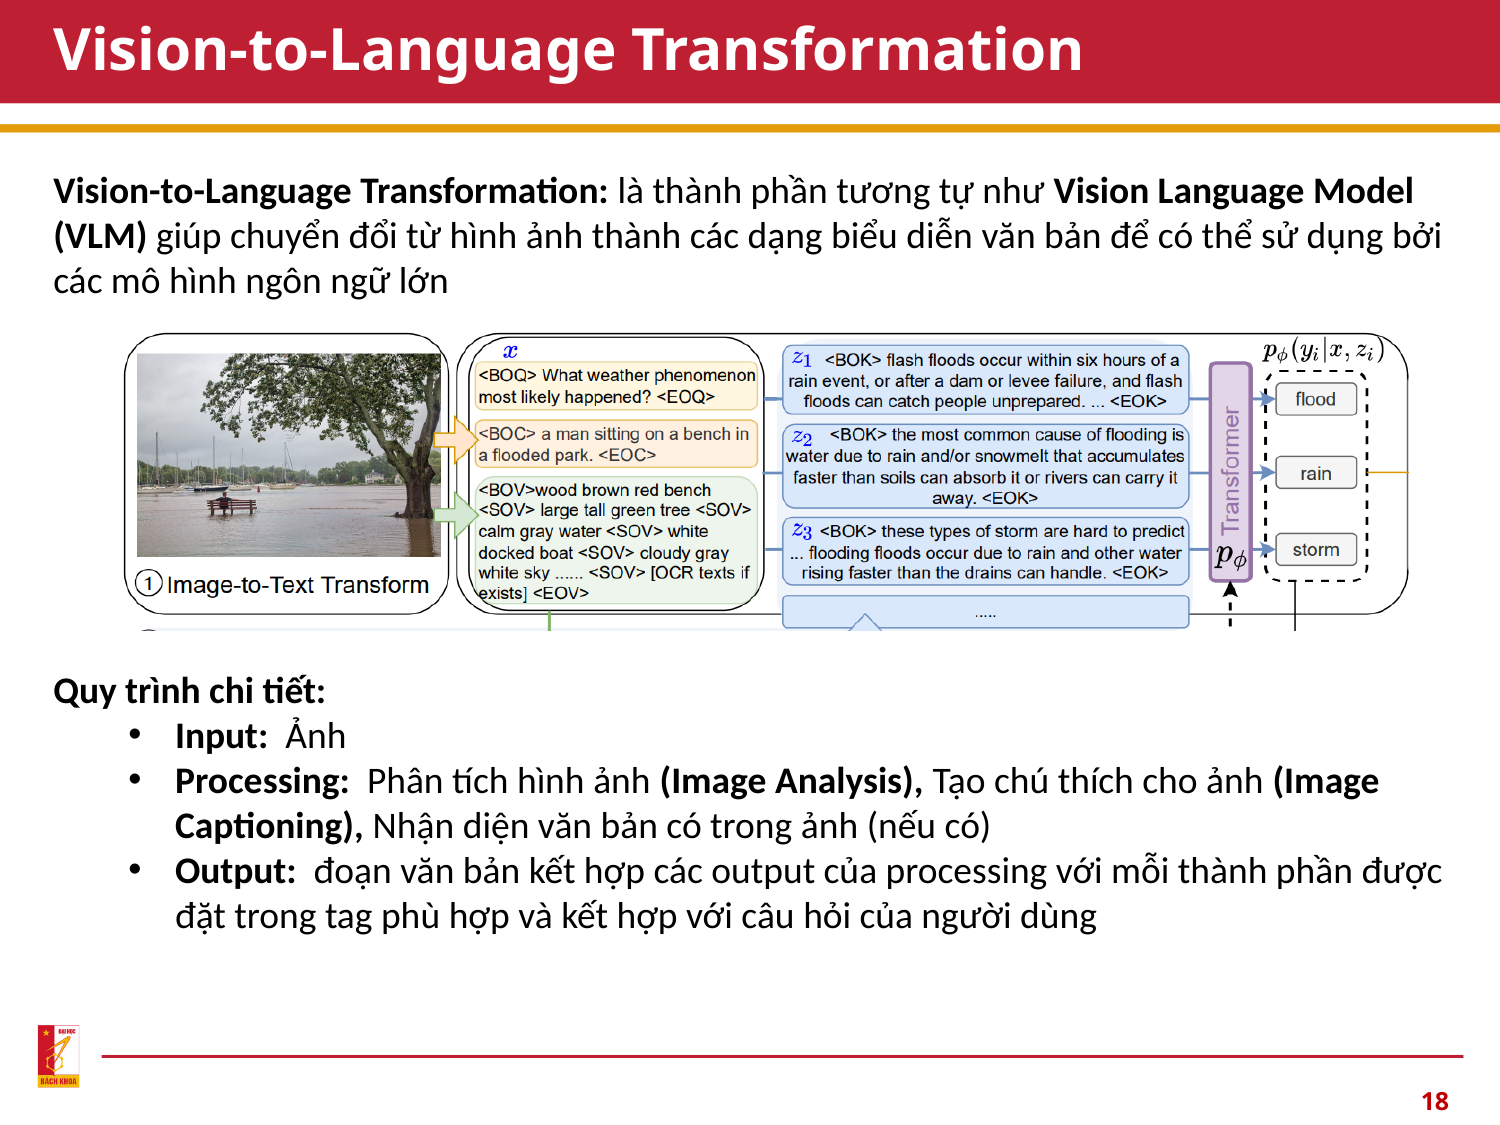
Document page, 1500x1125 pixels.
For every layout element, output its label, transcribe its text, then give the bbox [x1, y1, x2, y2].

title Vision-to-Language Transformation [38, 12, 1462, 87]
text_box Vision-to-Language Transformation: là thành phần tương tự như Vision Language Model (VLM) giúp chuyển đổi từ hình ảnh thành các dạng biểu diễn văn bản để có thể sử dụng bởi các mô hình ngôn ngữ lớn [38, 158, 1464, 309]
slide_number 18 [1126, 1078, 1464, 1125]
picture [0, 0, 1500, 1125]
text_box Quy trình chi tiết: Input: Ảnh Processing: Phân tích hình ảnh (Image Analysis), Tạo chú thích cho ảnh (Image Captioning), Nhận diện văn bản có trong ảnh (nếu có) Output: đoạn văn bản kết hợp các output của processing với mỗi thành phần được đặt trong tag phù hợp và kết hợp với câu hỏi của người dùng [38, 658, 1462, 944]
